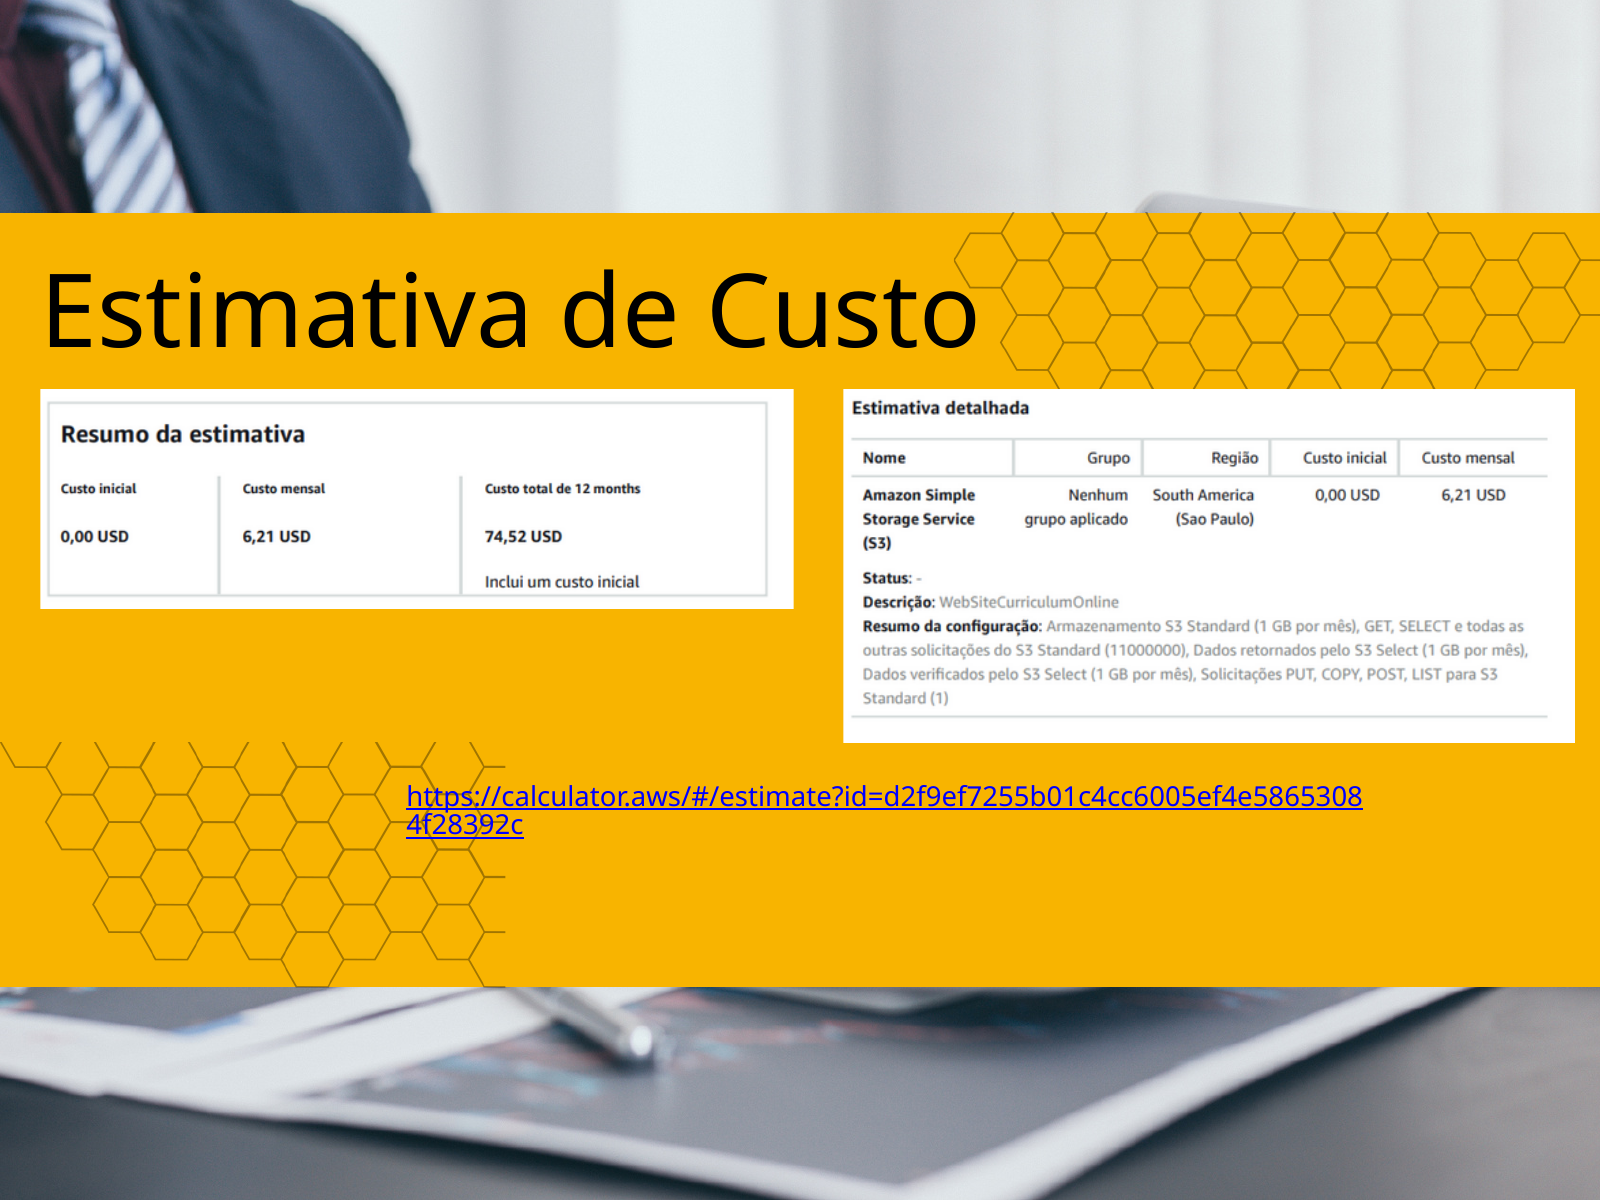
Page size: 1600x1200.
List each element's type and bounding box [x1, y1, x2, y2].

text_box [0, 999, 1600, 1200]
text_box [0, 0, 1600, 212]
text_box [0, 212, 1600, 988]
